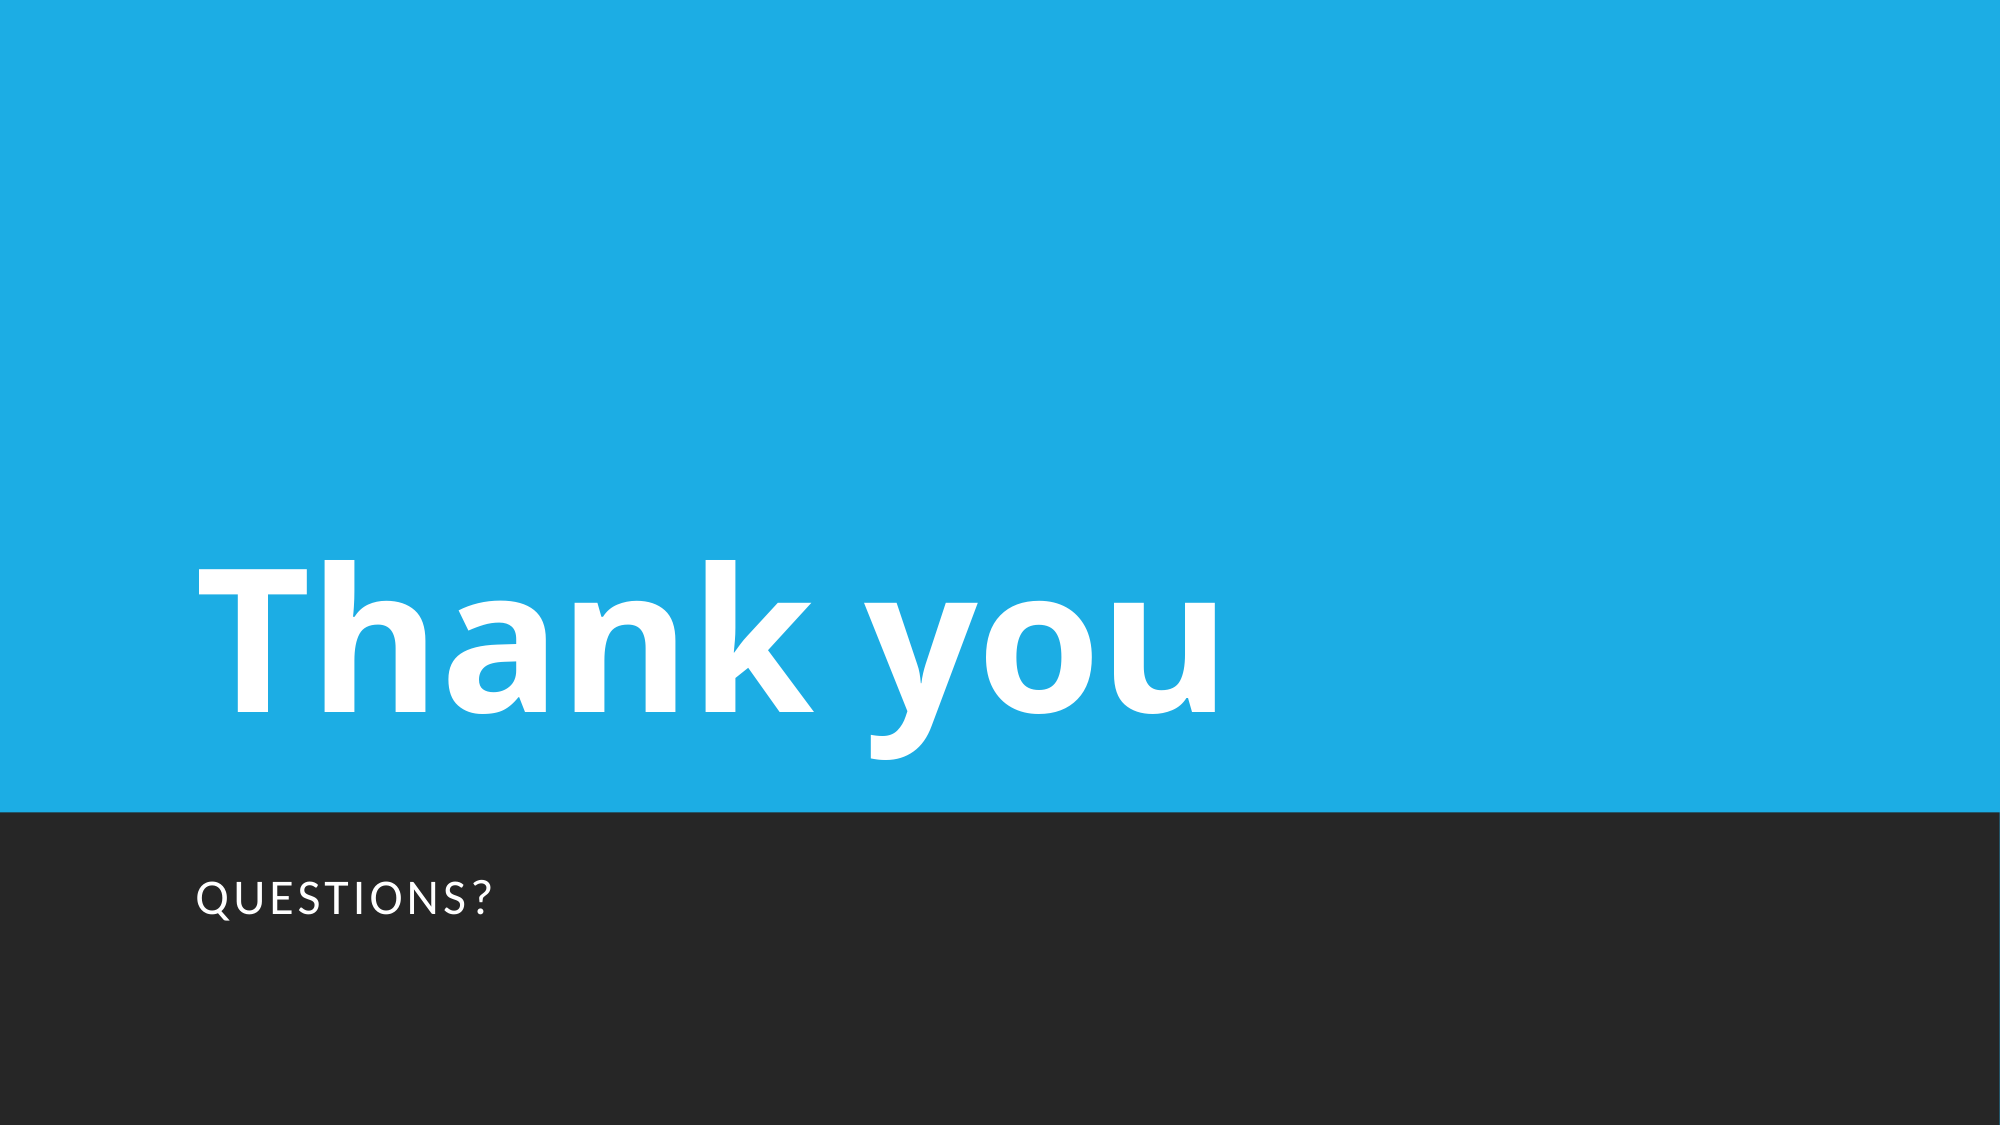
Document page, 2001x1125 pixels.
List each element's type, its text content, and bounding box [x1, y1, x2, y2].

text_box [0, 0, 2000, 811]
list Questions? [180, 857, 1831, 1045]
text_box [0, 811, 2000, 1125]
title Thank you [180, 124, 1830, 763]
